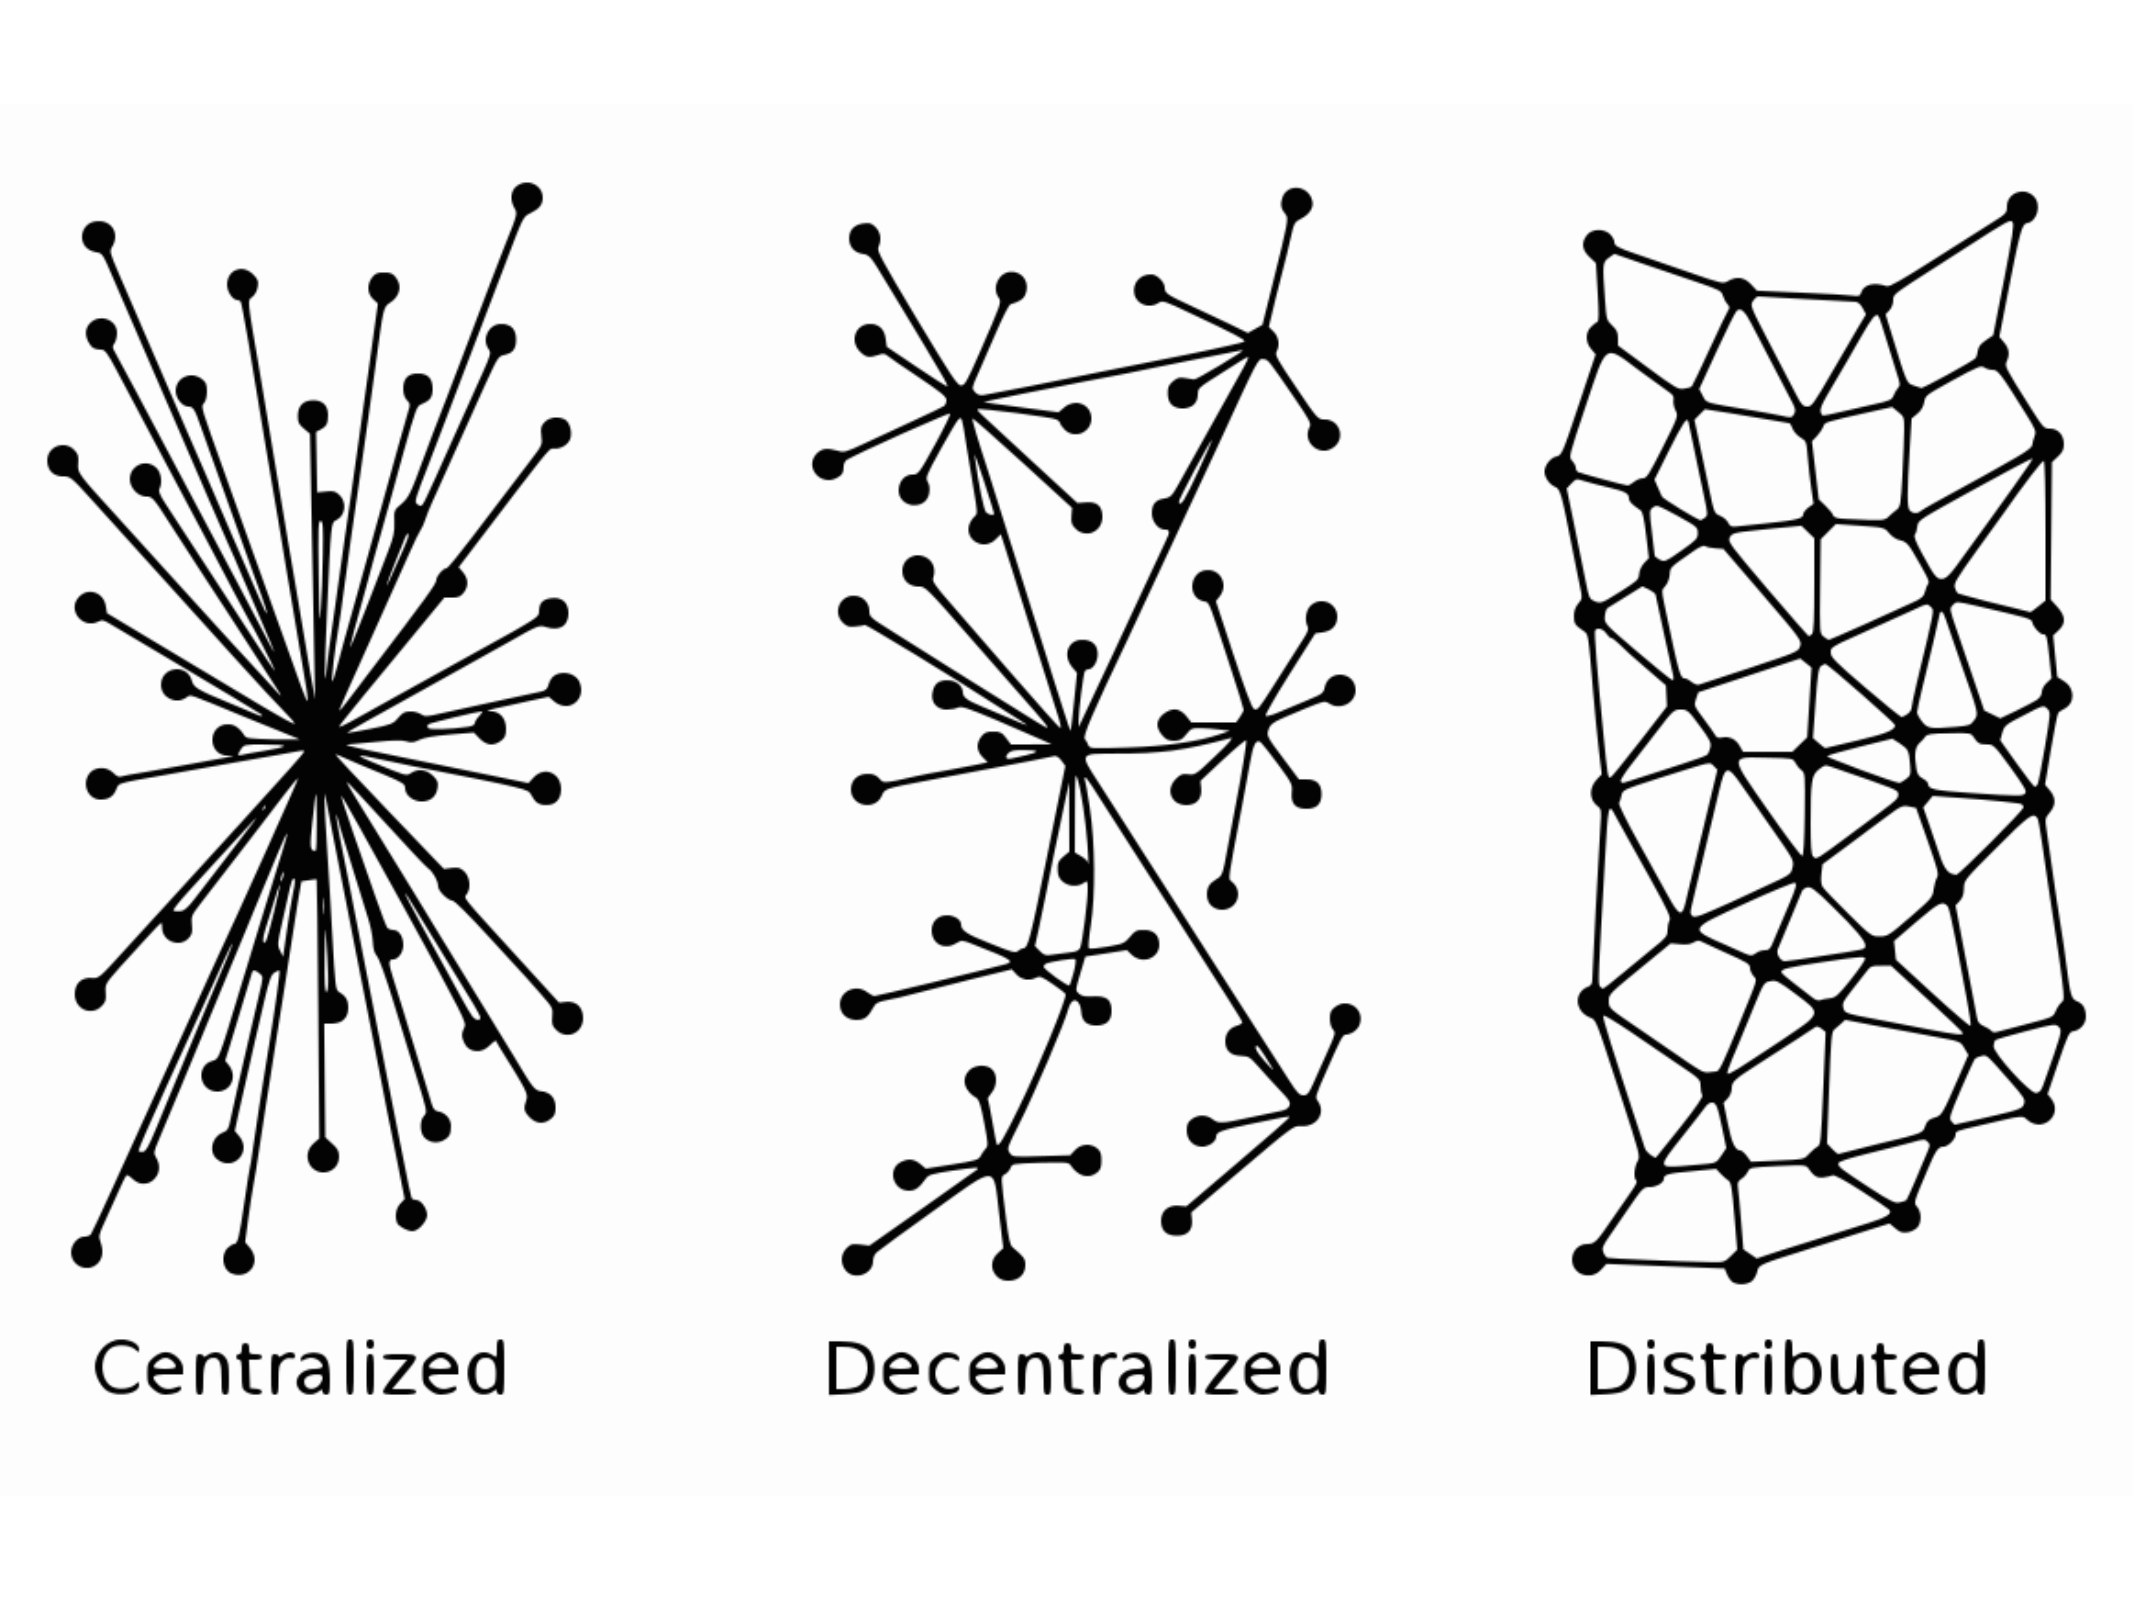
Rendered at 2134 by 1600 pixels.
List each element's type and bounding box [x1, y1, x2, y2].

picture [0, 104, 2134, 1496]
